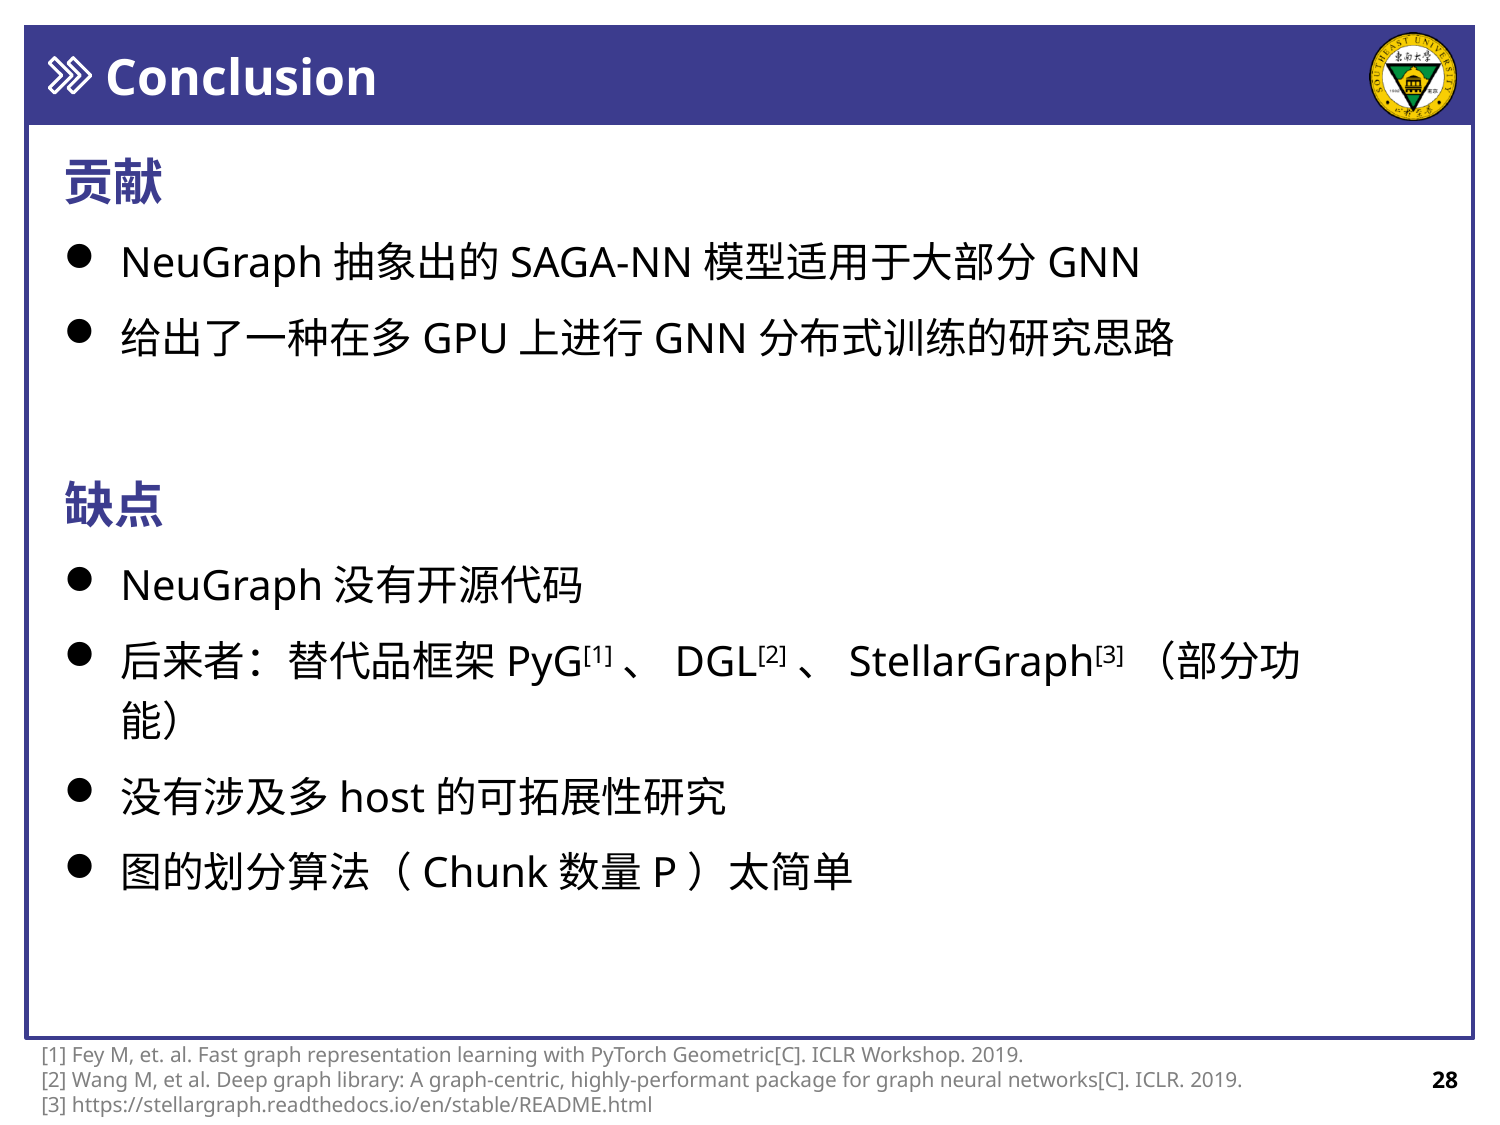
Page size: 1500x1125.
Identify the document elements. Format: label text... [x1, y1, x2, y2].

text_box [49, 37, 1097, 114]
text_box 缺点 NeuGraph没有开源代码 后来者：替代品框架PyG[1]、DGL[2]、StellarGraph[3]（部分功能） 没有涉及多host的可拓展性研究 图的划分算法（Chunk数量P）太简单 [49, 466, 1350, 904]
text_box [1] Fey M, et. al. Fast graph representation learning with PyTorch Geometric[C]. ICLR Workshop. 2019. [2] Wang M, et al. Deep graph library: A graph-centric, highly-performant package for graph neural networks[C]. ICLR. 2019. [3] https://stellargraph.readthedocs.io/en/stable/README.html [26, 1034, 1423, 1124]
slide_number 28 [1423, 1058, 1474, 1099]
picture [1369, 32, 1457, 121]
text_box 贡献 NeuGraph抽象出的SAGA-NN模型适用于大部分GNN 给出了一种在多GPU上进行GNN分布式训练的研究思路 [49, 143, 1197, 445]
